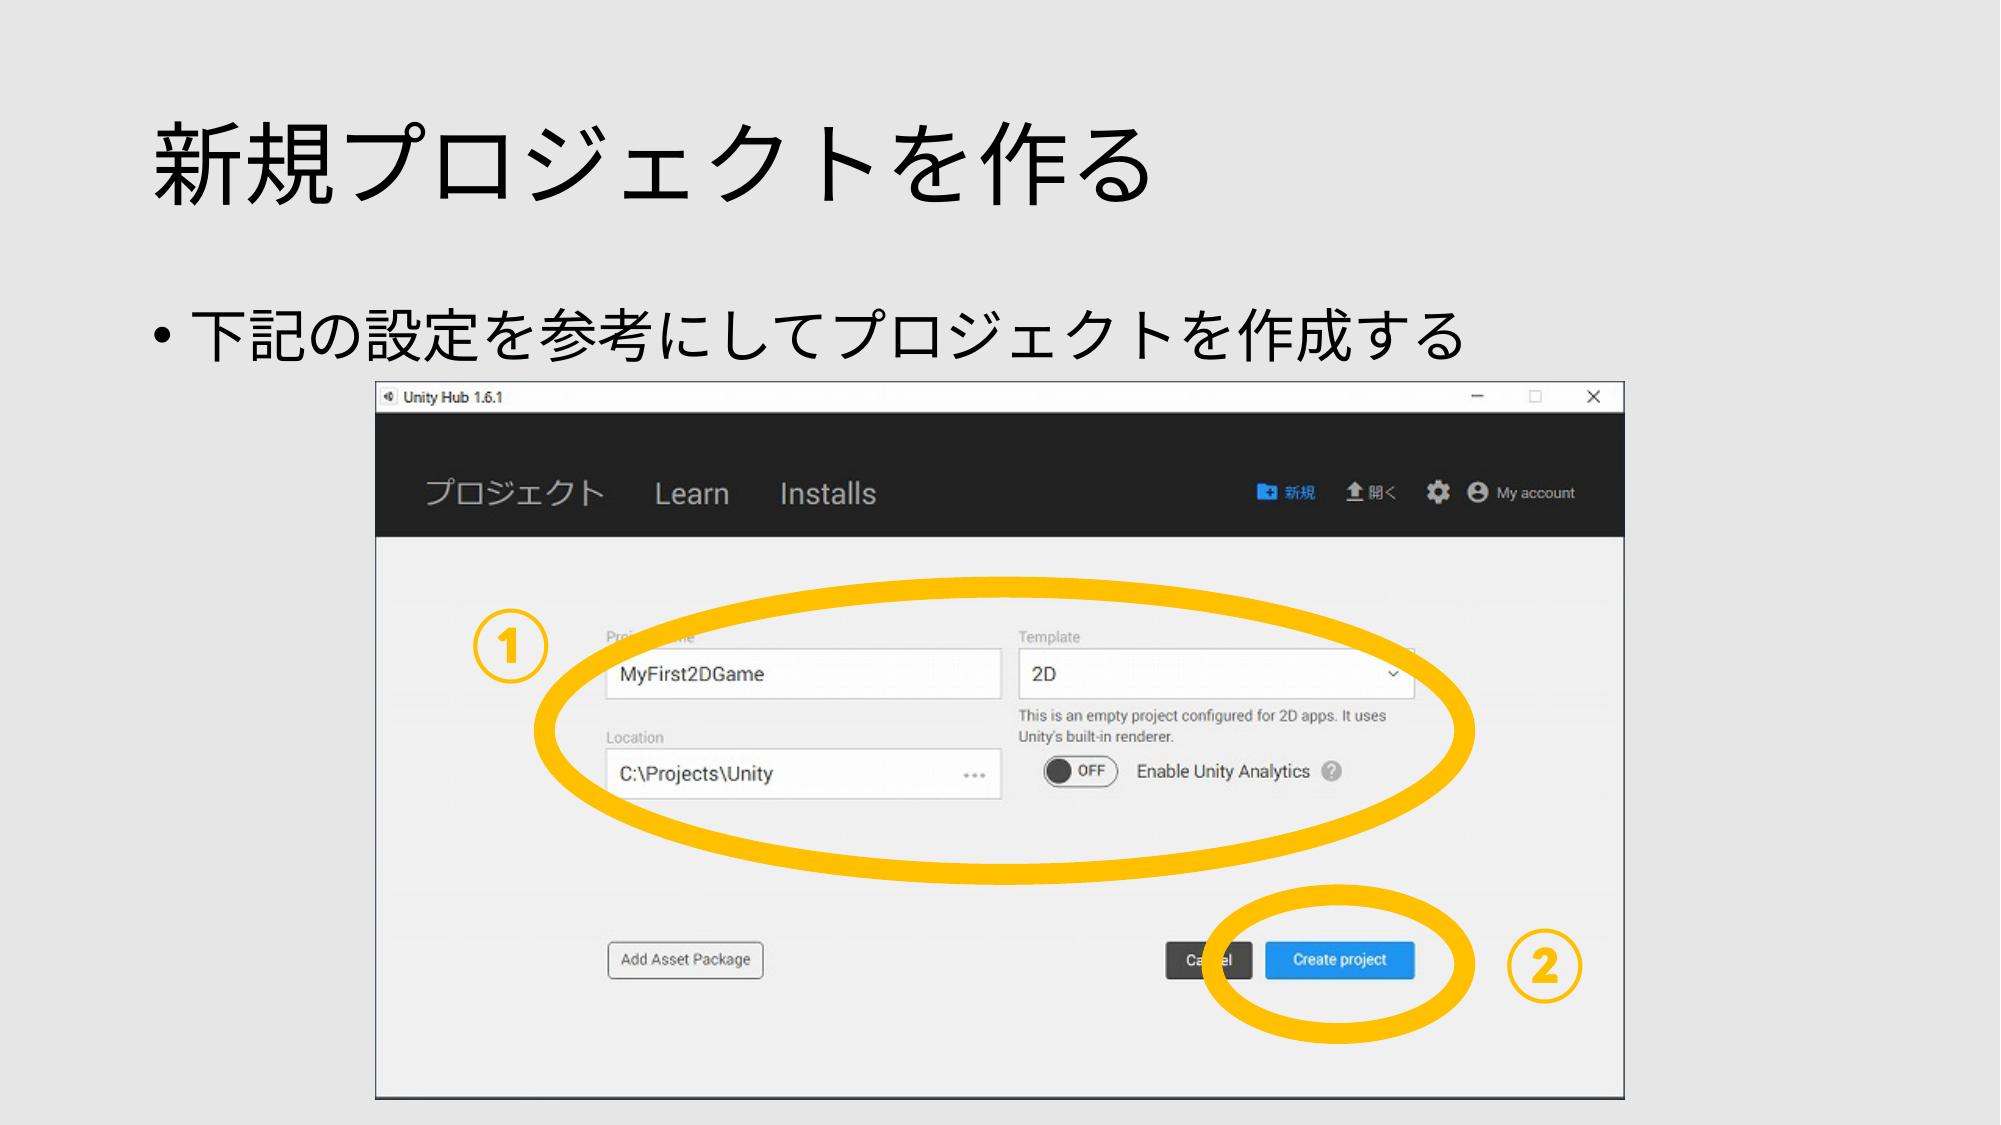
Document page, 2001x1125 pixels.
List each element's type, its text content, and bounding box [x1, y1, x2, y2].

title 新規プロジェクトを作る [137, 59, 1863, 278]
list 下記の設定を参考にしてプロジェクトを作成する [137, 299, 1863, 1014]
slide_number [1412, 1042, 1863, 1103]
picture [375, 381, 1625, 1100]
